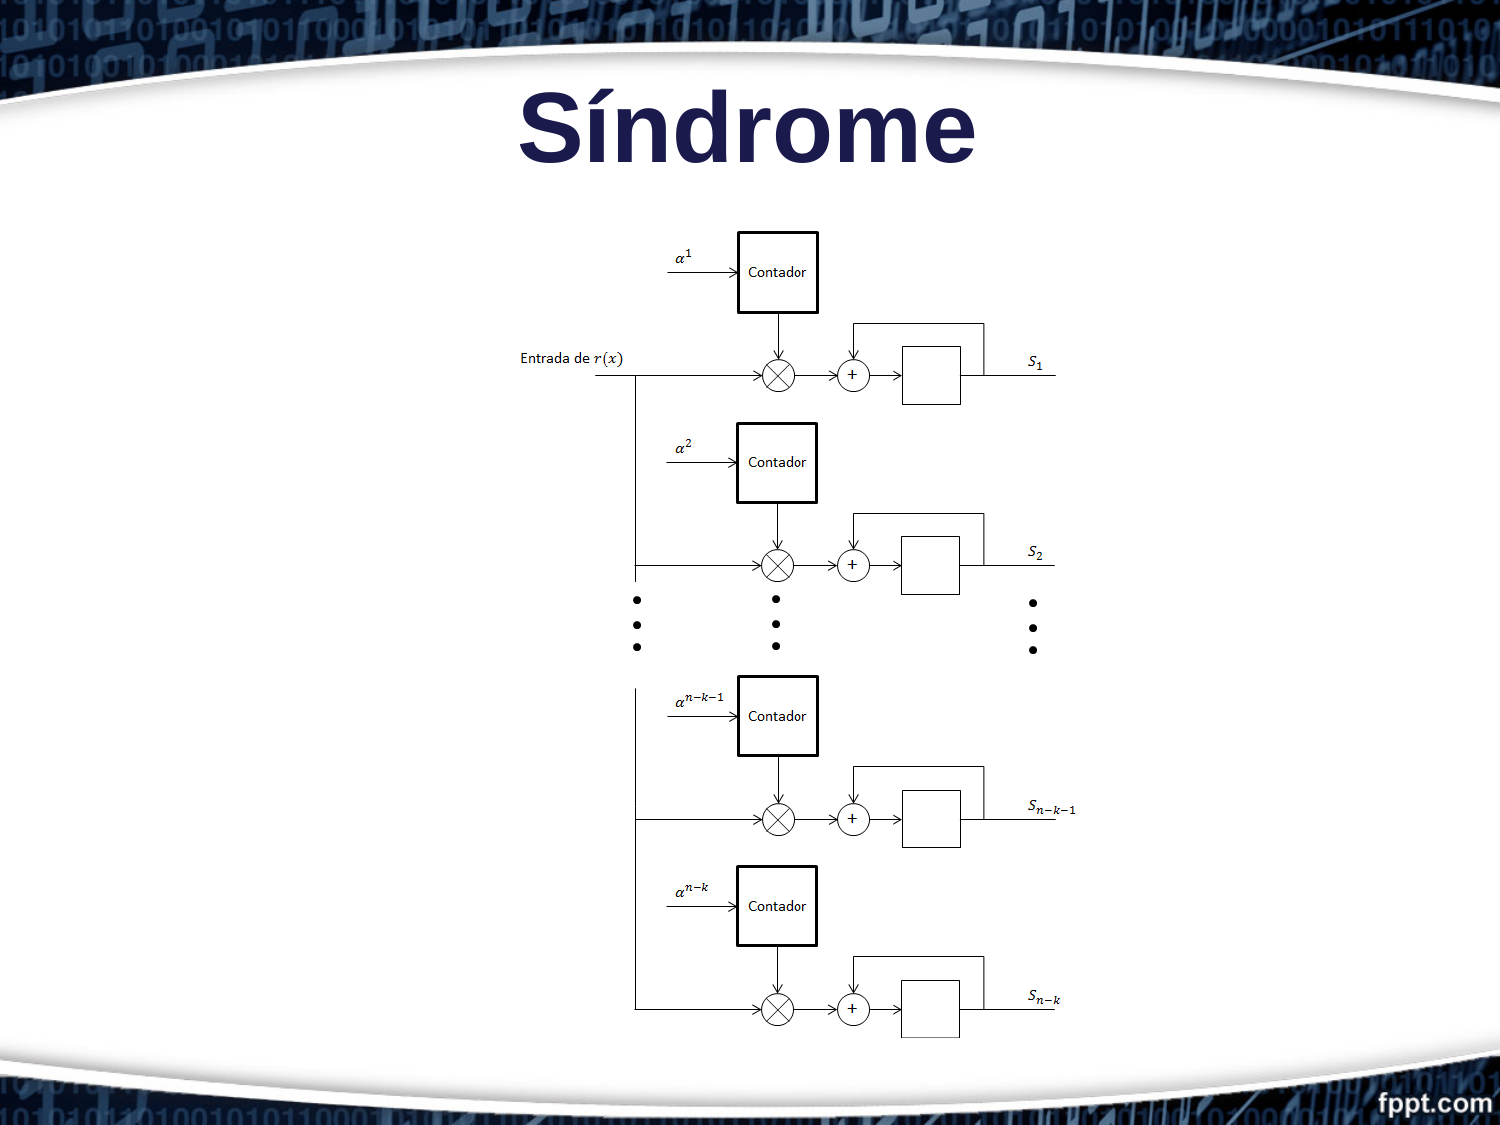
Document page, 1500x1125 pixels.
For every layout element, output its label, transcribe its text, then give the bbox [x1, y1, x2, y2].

text_box Síndrome [29, 54, 1466, 190]
picture [0, 0, 1500, 1125]
